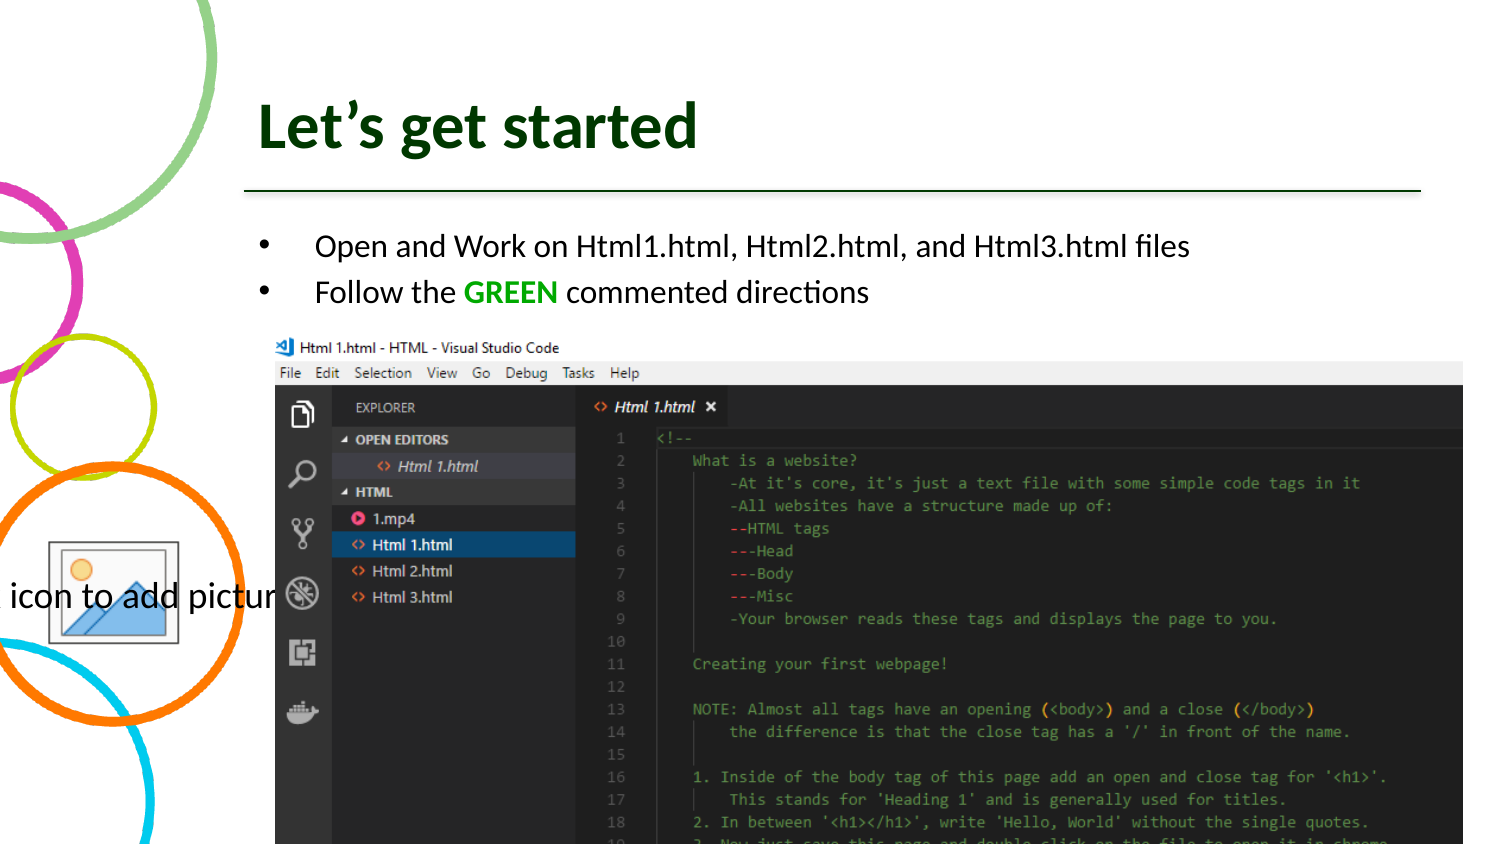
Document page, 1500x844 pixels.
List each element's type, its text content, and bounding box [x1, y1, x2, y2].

picture [0, 0, 1500, 844]
list Open and Work on Html1.html, Html2.html, and Html3.html files Follow the GREEN commented directions [243, 216, 1422, 799]
list Let’s get started [243, 74, 1422, 176]
